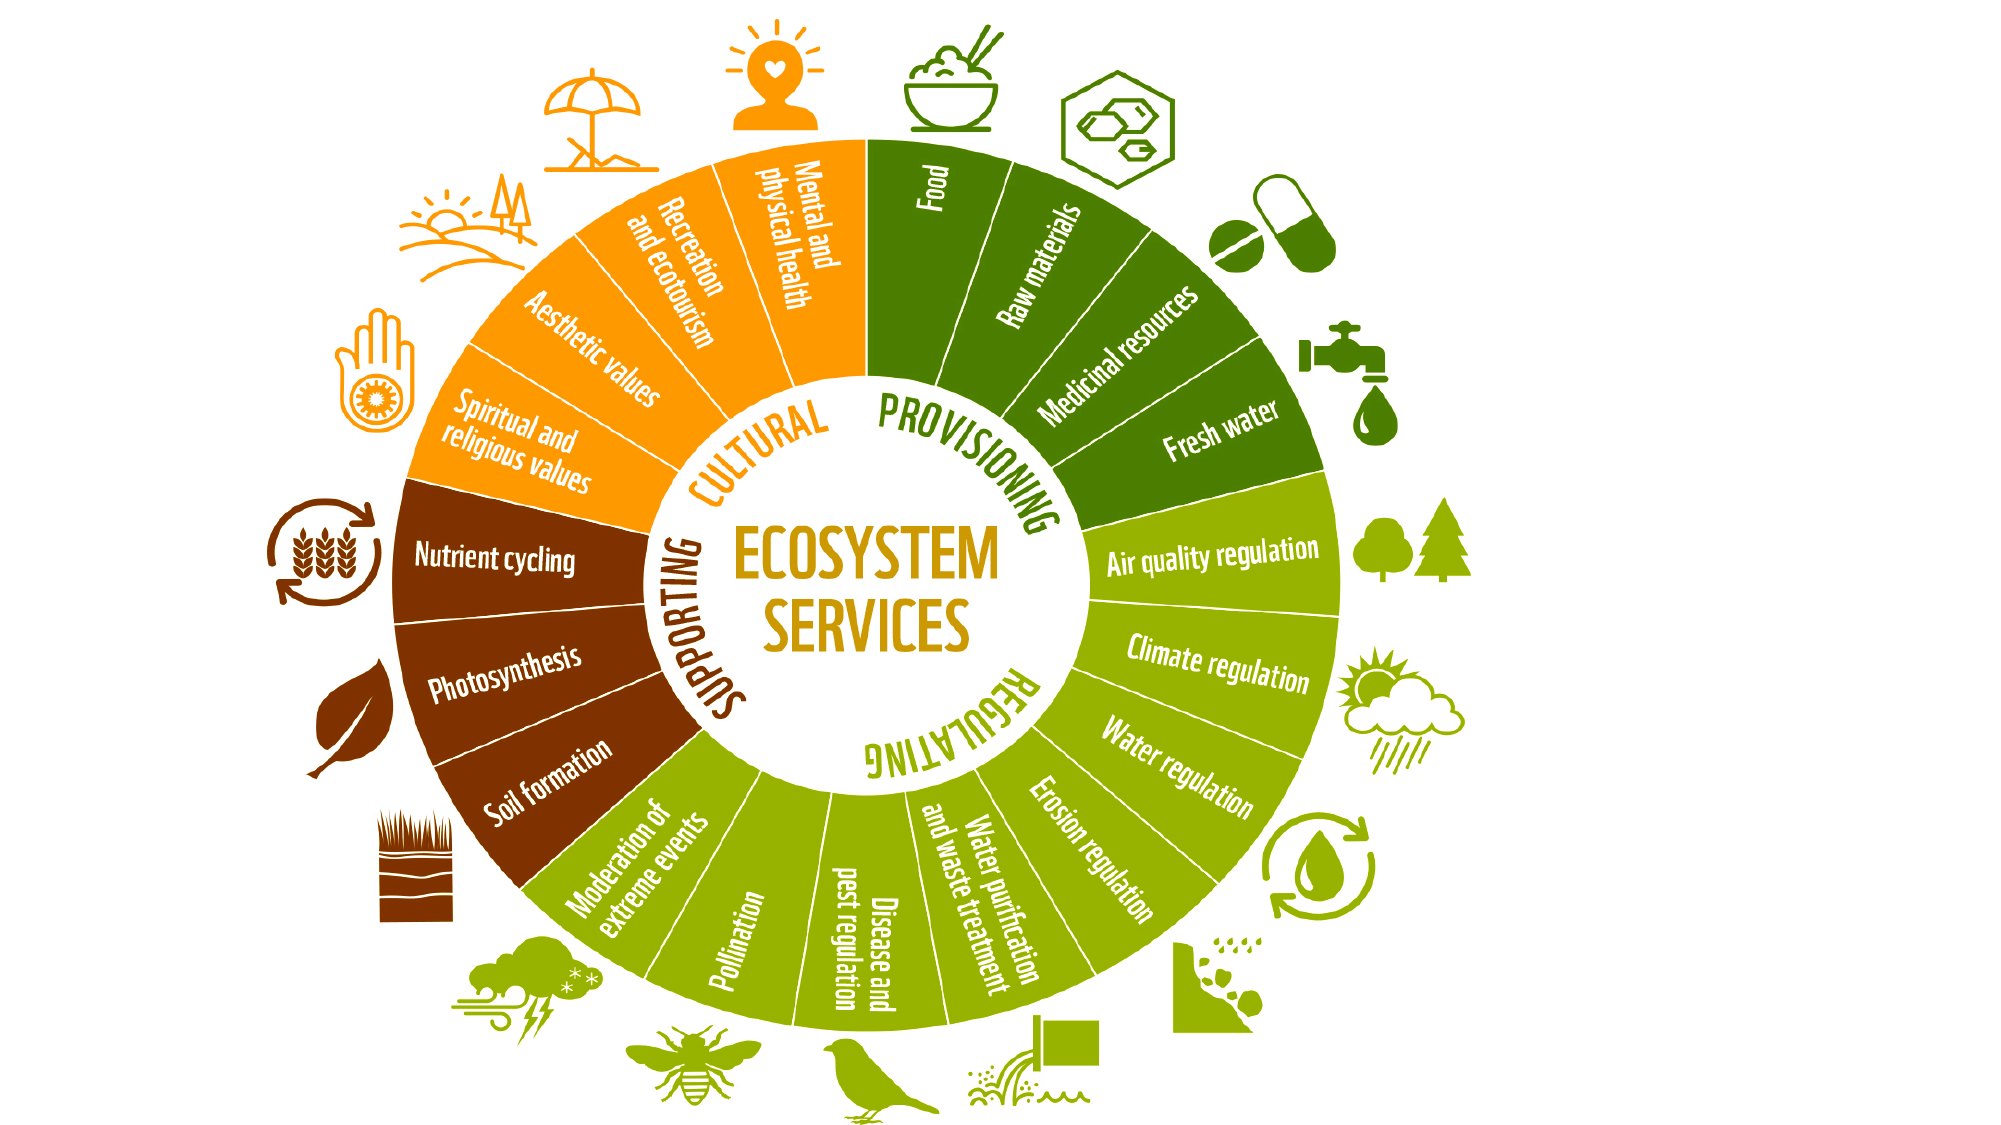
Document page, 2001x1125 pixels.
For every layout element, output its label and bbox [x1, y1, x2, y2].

picture [267, 19, 1471, 1125]
